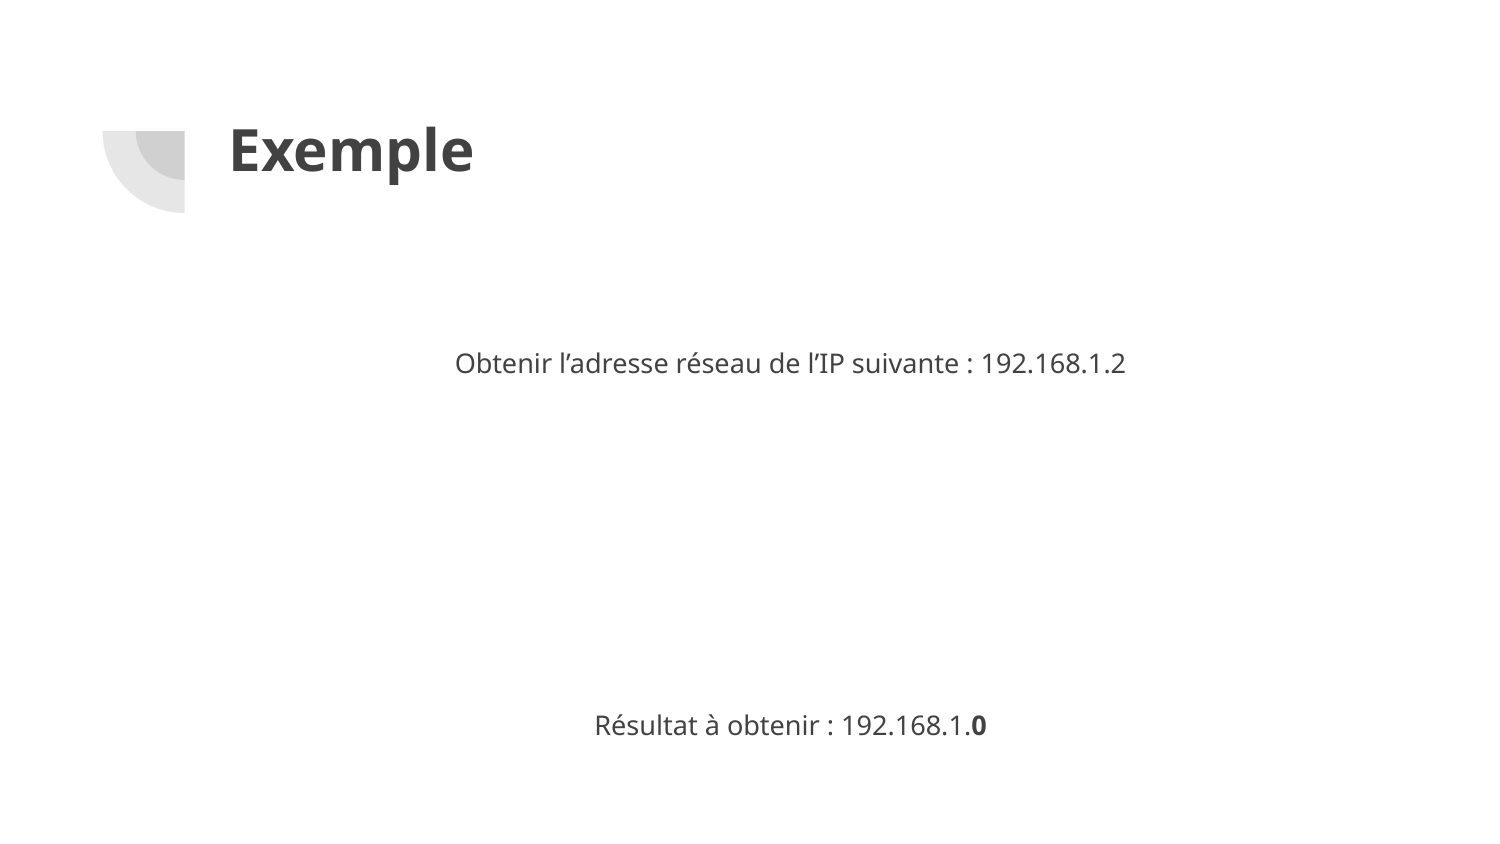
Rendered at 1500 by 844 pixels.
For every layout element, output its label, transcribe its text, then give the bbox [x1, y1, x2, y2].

title Exemple [213, 98, 1368, 263]
list Obtenir l’adresse réseau de l’IP suivante : 192.168.1.2 [213, 326, 1368, 401]
list Résultat à obtenir : 192.168.1.0 [213, 688, 1368, 763]
